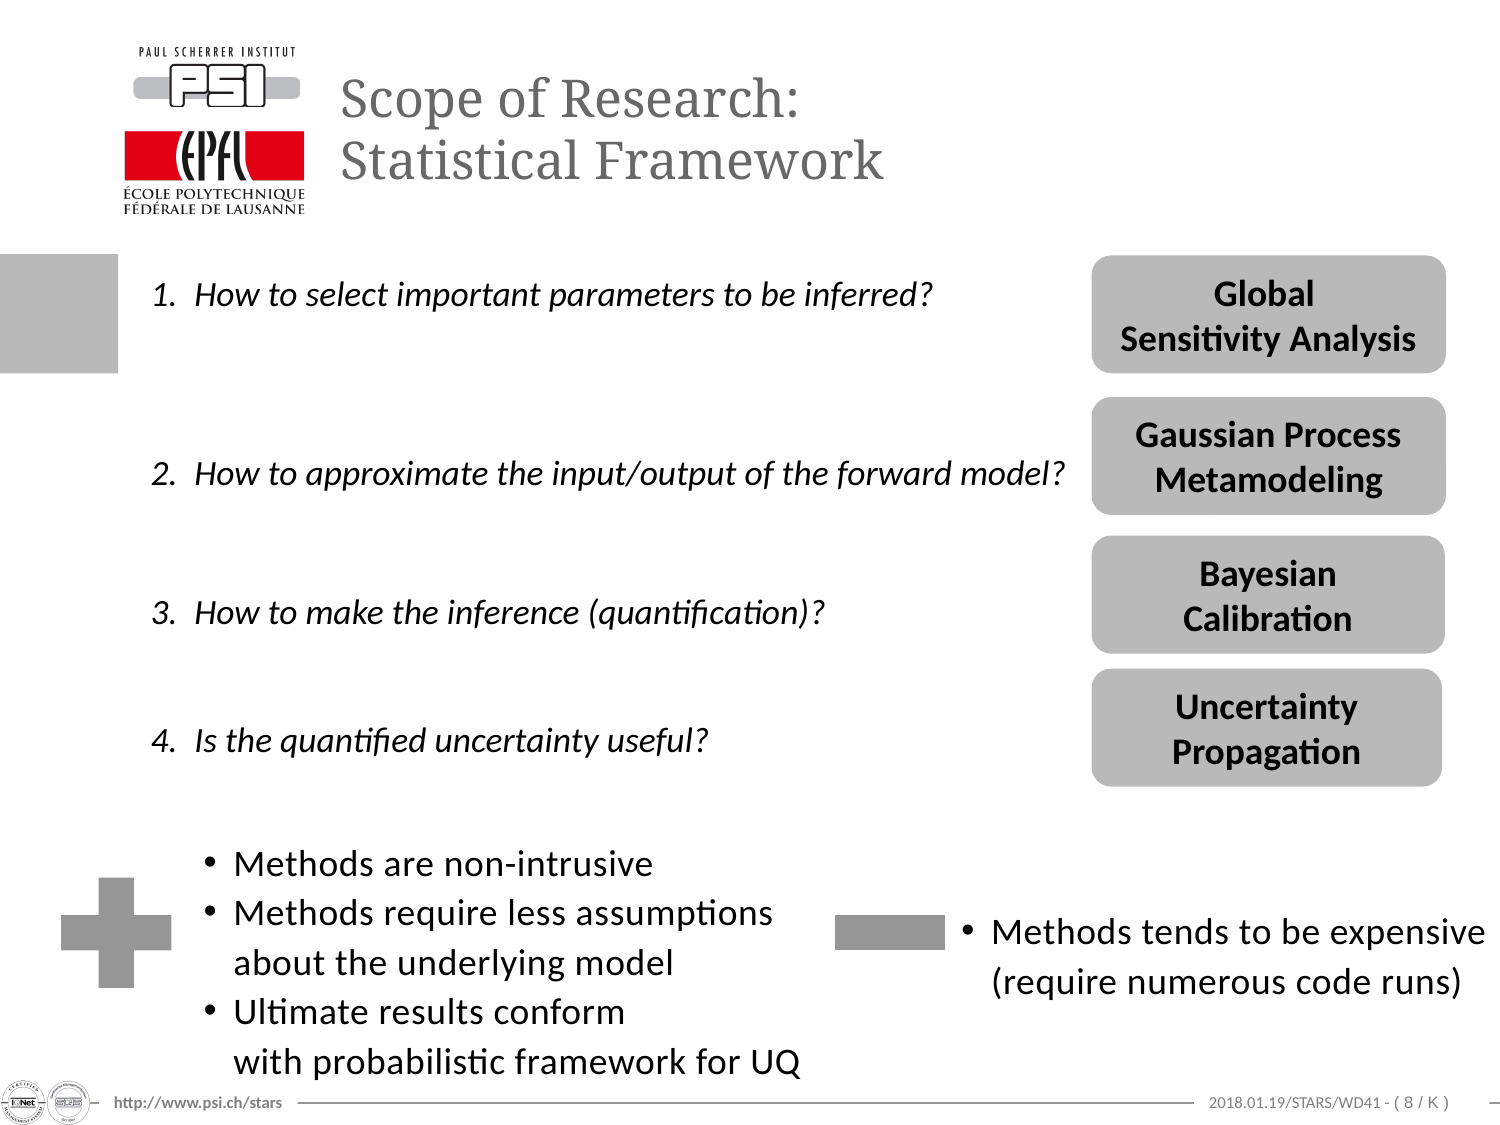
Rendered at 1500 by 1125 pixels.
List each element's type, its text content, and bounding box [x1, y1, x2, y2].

text_box Bayesian Calibration [1091, 535, 1445, 654]
picture [0, 1080, 90, 1125]
text_box Uncertainty Propagation [1091, 668, 1443, 787]
text_box Methods tends to be expensive (require numerous code runs) [961, 834, 1491, 1071]
text_box Gaussian Process Metamodeling [1091, 396, 1447, 516]
text_box Global Sensitivity Analysis [1091, 255, 1447, 374]
title Scope of Research: Statistical Framework [340, 47, 1459, 209]
text_box Methods are non-intrusive Methods require less assumptions about the underlying model Ultimate results conform with probabilistic framework for UQ [203, 834, 821, 1071]
text_box [834, 915, 946, 951]
text_box [61, 877, 172, 988]
